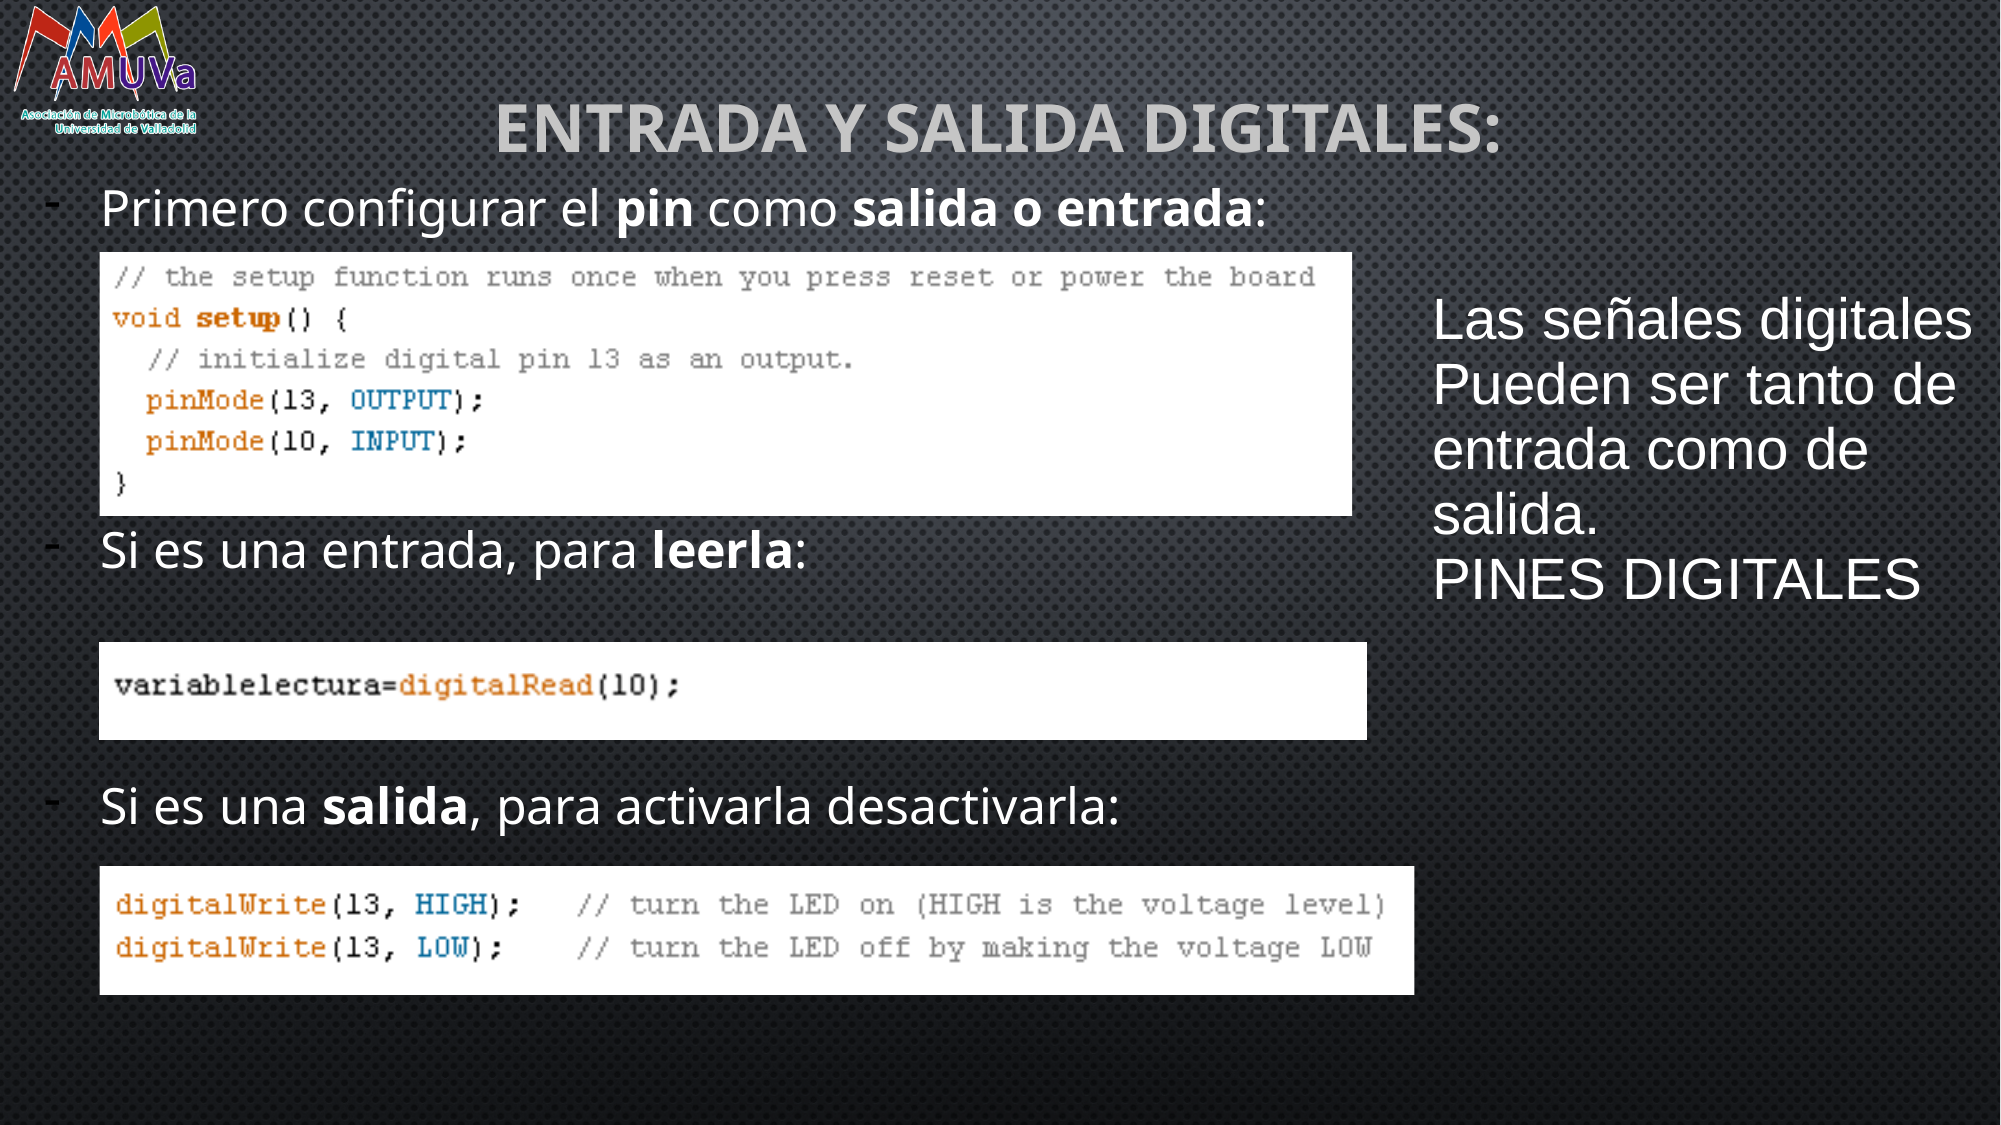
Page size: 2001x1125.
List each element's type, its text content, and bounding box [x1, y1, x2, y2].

picture [99, 252, 1353, 516]
text_box ENTRADA Y SALIDA DIGITALES: [353, 67, 1661, 189]
text_box Las señales digitales Pueden ser tanto de entrada como de salida. PINES DIGITALES [1417, 279, 1990, 686]
picture [1, 2, 206, 146]
picture [99, 642, 1368, 740]
picture [99, 866, 1415, 995]
text_box Primero configurar el pin como salida o entrada: Si es una entrada, para leerla: Si es una salida, para activarla desactivarla: [44, 178, 1456, 960]
